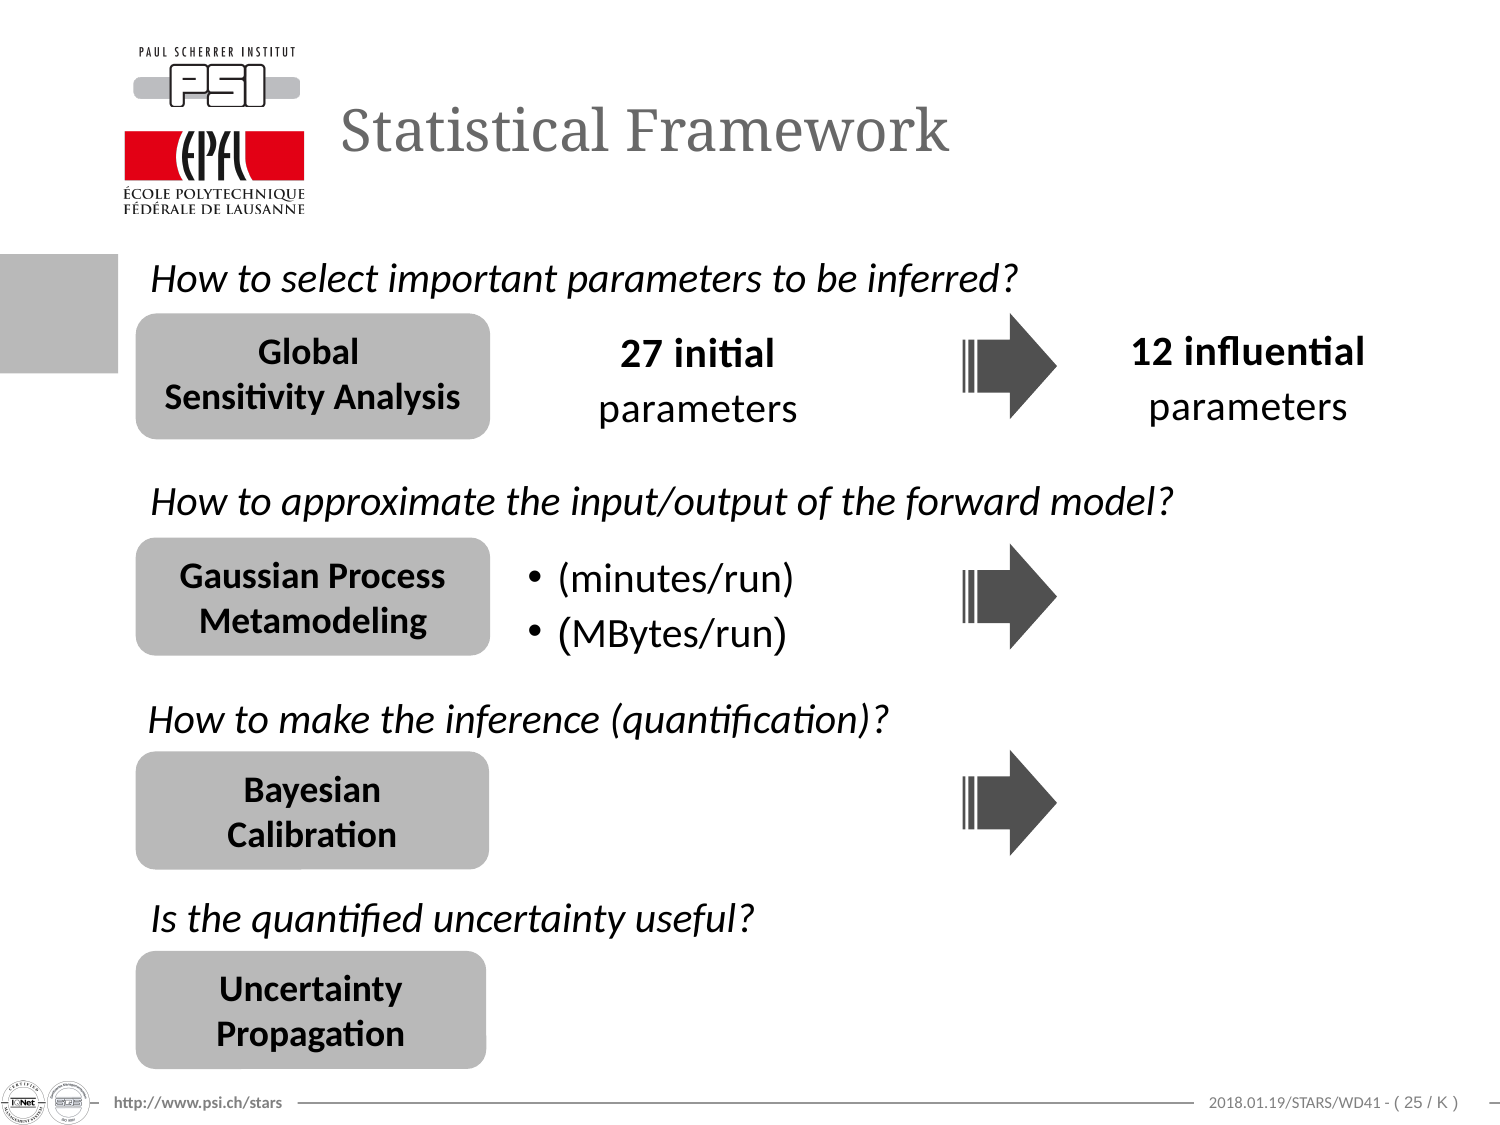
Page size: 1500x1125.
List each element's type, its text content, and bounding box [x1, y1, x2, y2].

text_box [968, 570, 975, 624]
text_box Gaussian Process Metamodeling [135, 537, 491, 656]
text_box [977, 543, 1058, 650]
title Statistical Framework [340, 47, 1459, 209]
text_box [962, 776, 966, 830]
text_box How to select important parameters to be inferred? [135, 243, 1447, 309]
text_box [968, 339, 975, 393]
text_box How to make the inference (quantification)? [132, 684, 1447, 749]
text_box [968, 776, 975, 830]
text_box [977, 749, 1058, 857]
text_box Bayesian Calibration [135, 751, 490, 870]
text_box Global Sensitivity Analysis [135, 313, 491, 440]
text_box Uncertainty Propagation [135, 950, 487, 1070]
picture [0, 1080, 90, 1125]
text_box 27 initial parameters [527, 313, 869, 440]
text_box [977, 312, 1058, 420]
text_box [962, 570, 966, 624]
text_box 12 influential parameters [1126, 309, 1370, 440]
text_box How to approximate the input/output of the forward model? [135, 466, 1447, 532]
text_box Is the quantified uncertainty useful? [135, 883, 1447, 949]
text_box [962, 339, 966, 393]
